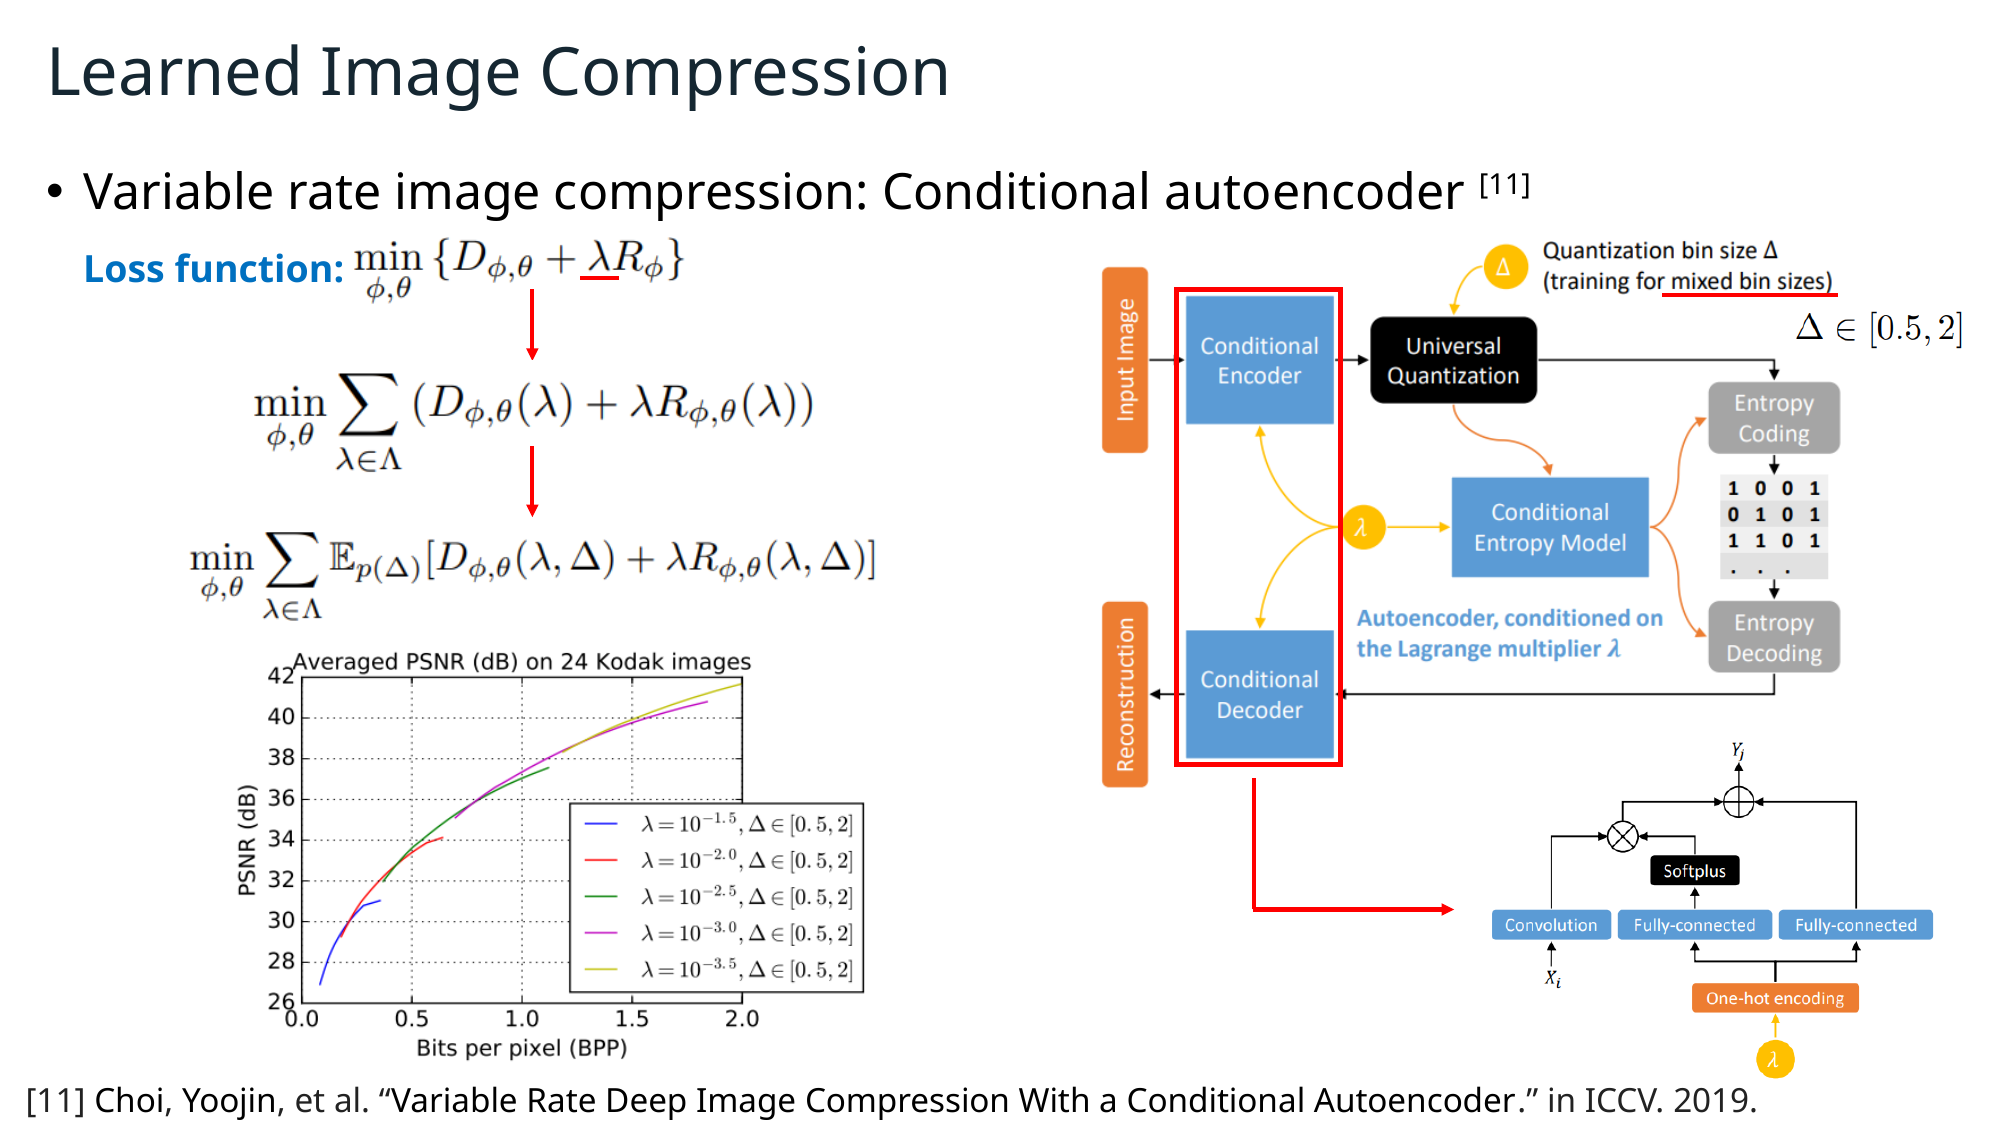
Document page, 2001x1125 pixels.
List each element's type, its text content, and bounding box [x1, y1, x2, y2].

text_box Loss function: [68, 238, 348, 298]
picture [184, 520, 881, 632]
picture [245, 360, 820, 483]
text_box Learned Image Compression [31, 21, 1121, 116]
picture [1083, 231, 1966, 1082]
list Variable rate image compression: Conditional autoencoder [11] [31, 158, 2000, 873]
picture [348, 223, 690, 313]
text_box [11] Choi, Yoojin, et al. “Variable Rate Deep Image Compression With a Conditional Autoencoder.” in ICCV. 2019. [10, 1072, 1980, 1125]
picture [223, 644, 871, 1067]
